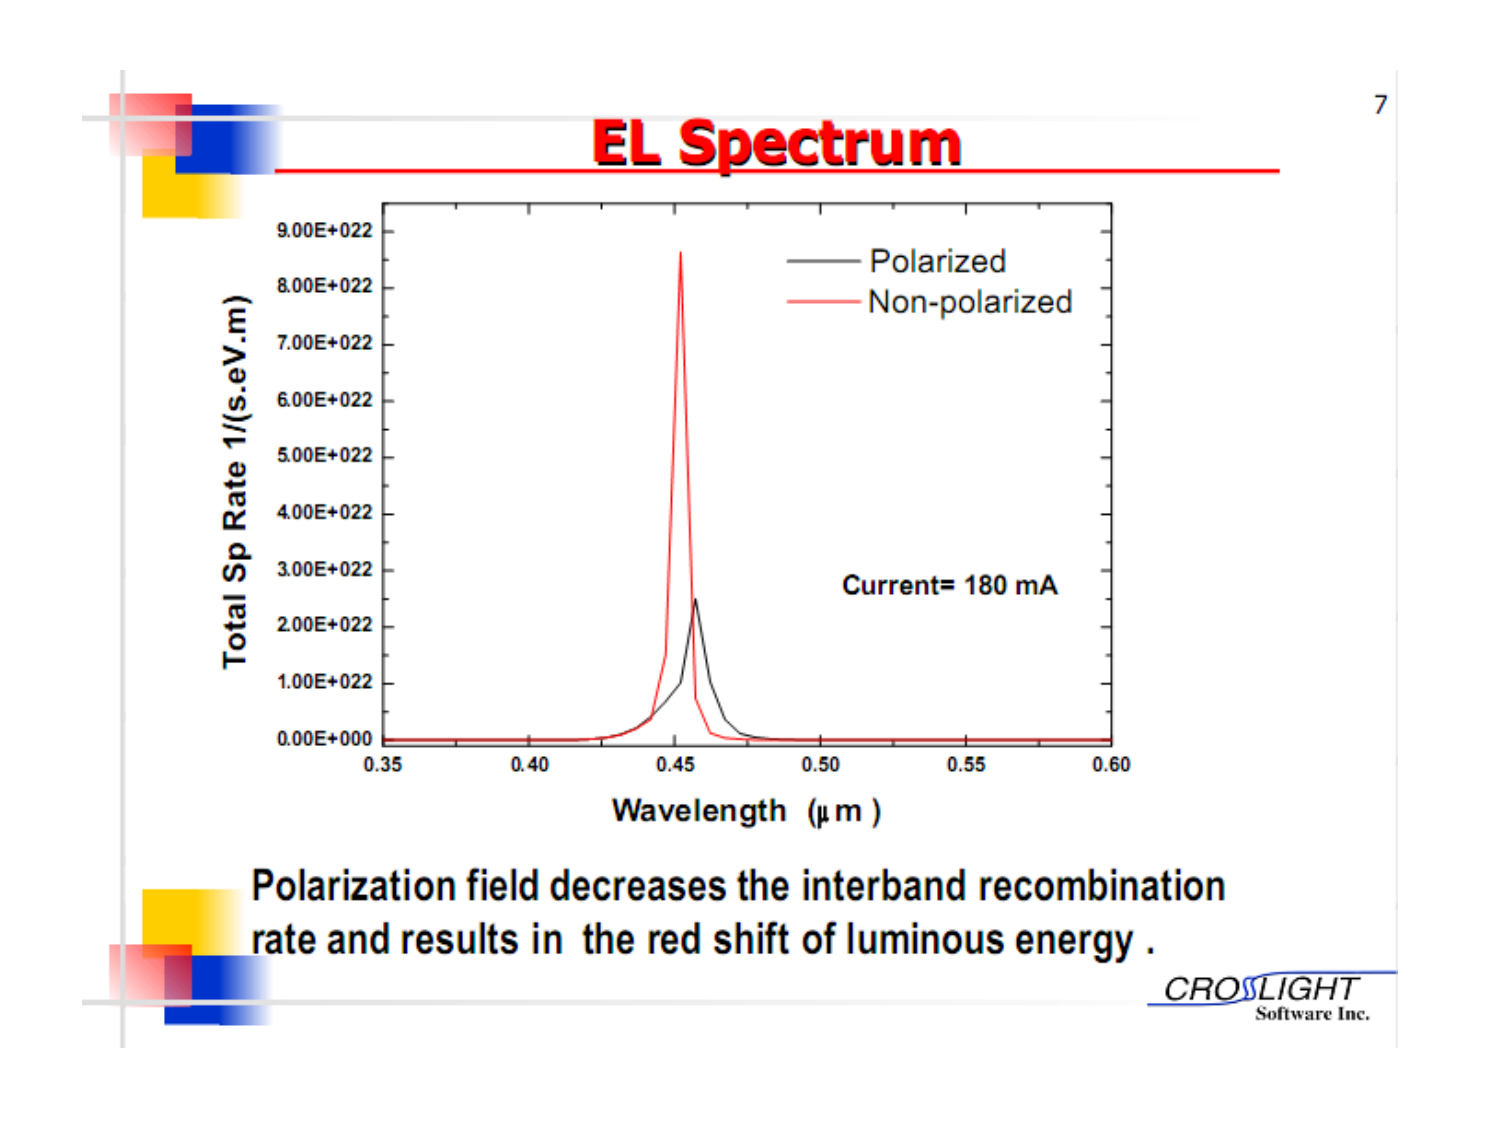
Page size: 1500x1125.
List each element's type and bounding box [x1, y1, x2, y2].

picture [81, 70, 1398, 1048]
